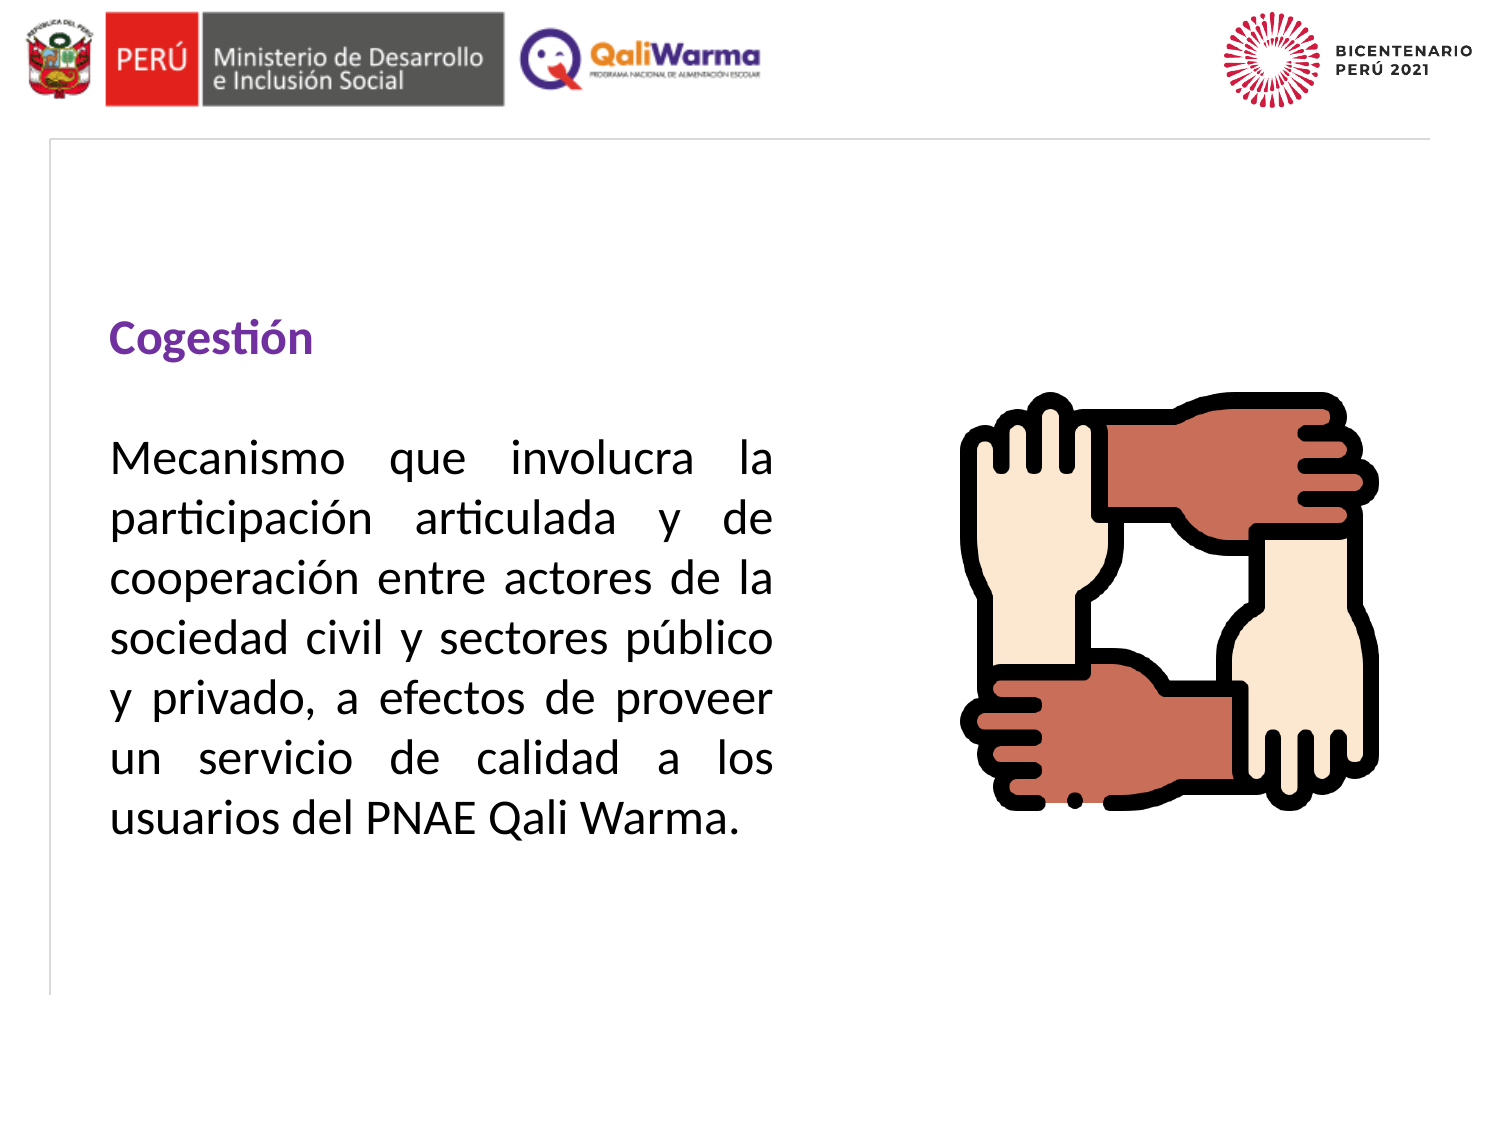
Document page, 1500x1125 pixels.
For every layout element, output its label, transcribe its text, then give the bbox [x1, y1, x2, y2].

text_box Cogestión Mecanismo que involucra la participación articulada y de cooperación entre actores de la sociedad civil y sectores público y privado, a efectos de proveer un servicio de calidad a los usuarios del PNAE Qali Warma. [94, 297, 790, 853]
picture [9, 9, 776, 110]
picture [1224, 12, 1472, 108]
picture [960, 392, 1379, 811]
